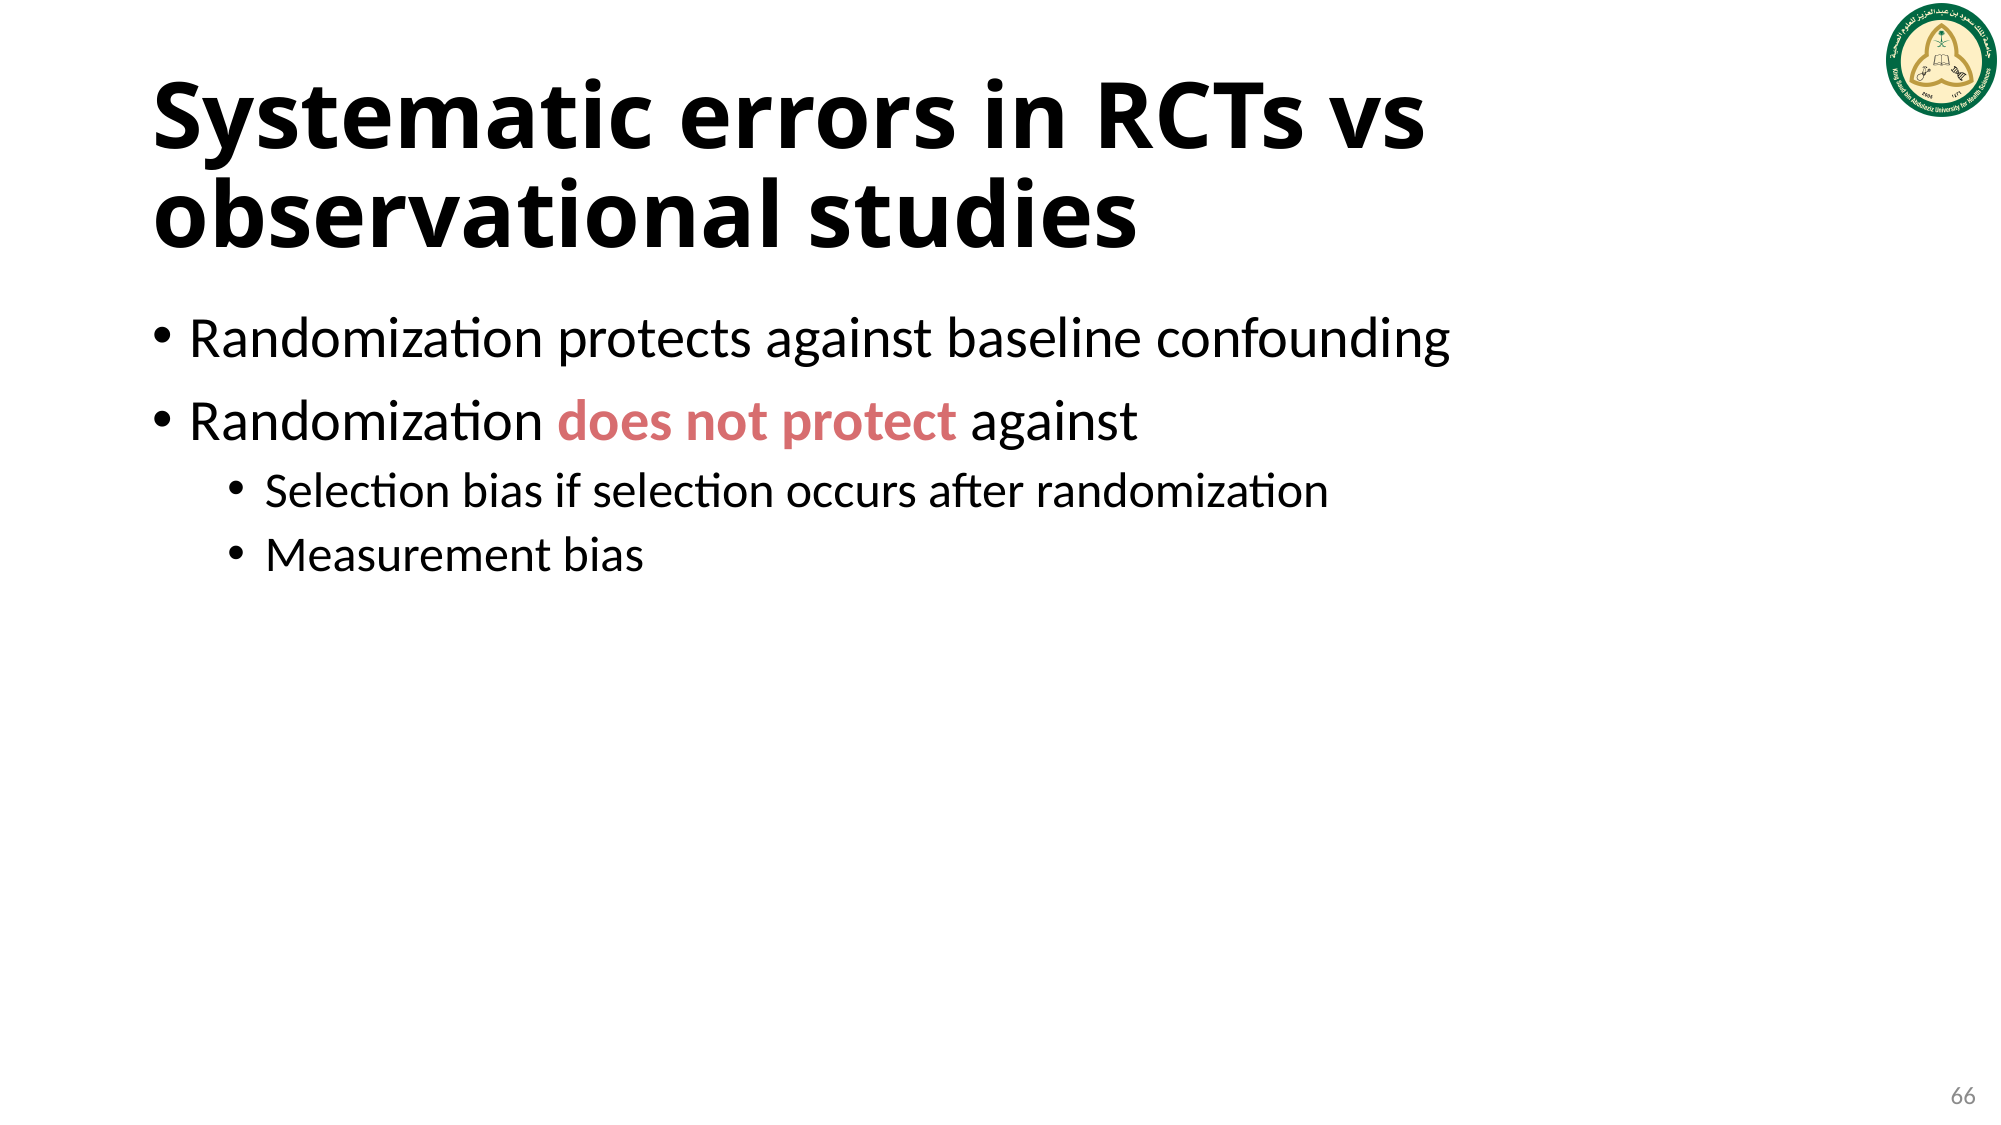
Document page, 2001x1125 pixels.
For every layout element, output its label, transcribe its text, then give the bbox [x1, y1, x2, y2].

picture [1886, 3, 1997, 117]
list Randomization protects against baseline confounding Randomization does not protect against Selection bias if selection occurs after randomization Measurement bias [137, 299, 1863, 1014]
slide_number 66 [1541, 1065, 1991, 1125]
title Systematic errors in RCTs vs observational studies [137, 59, 1863, 278]
